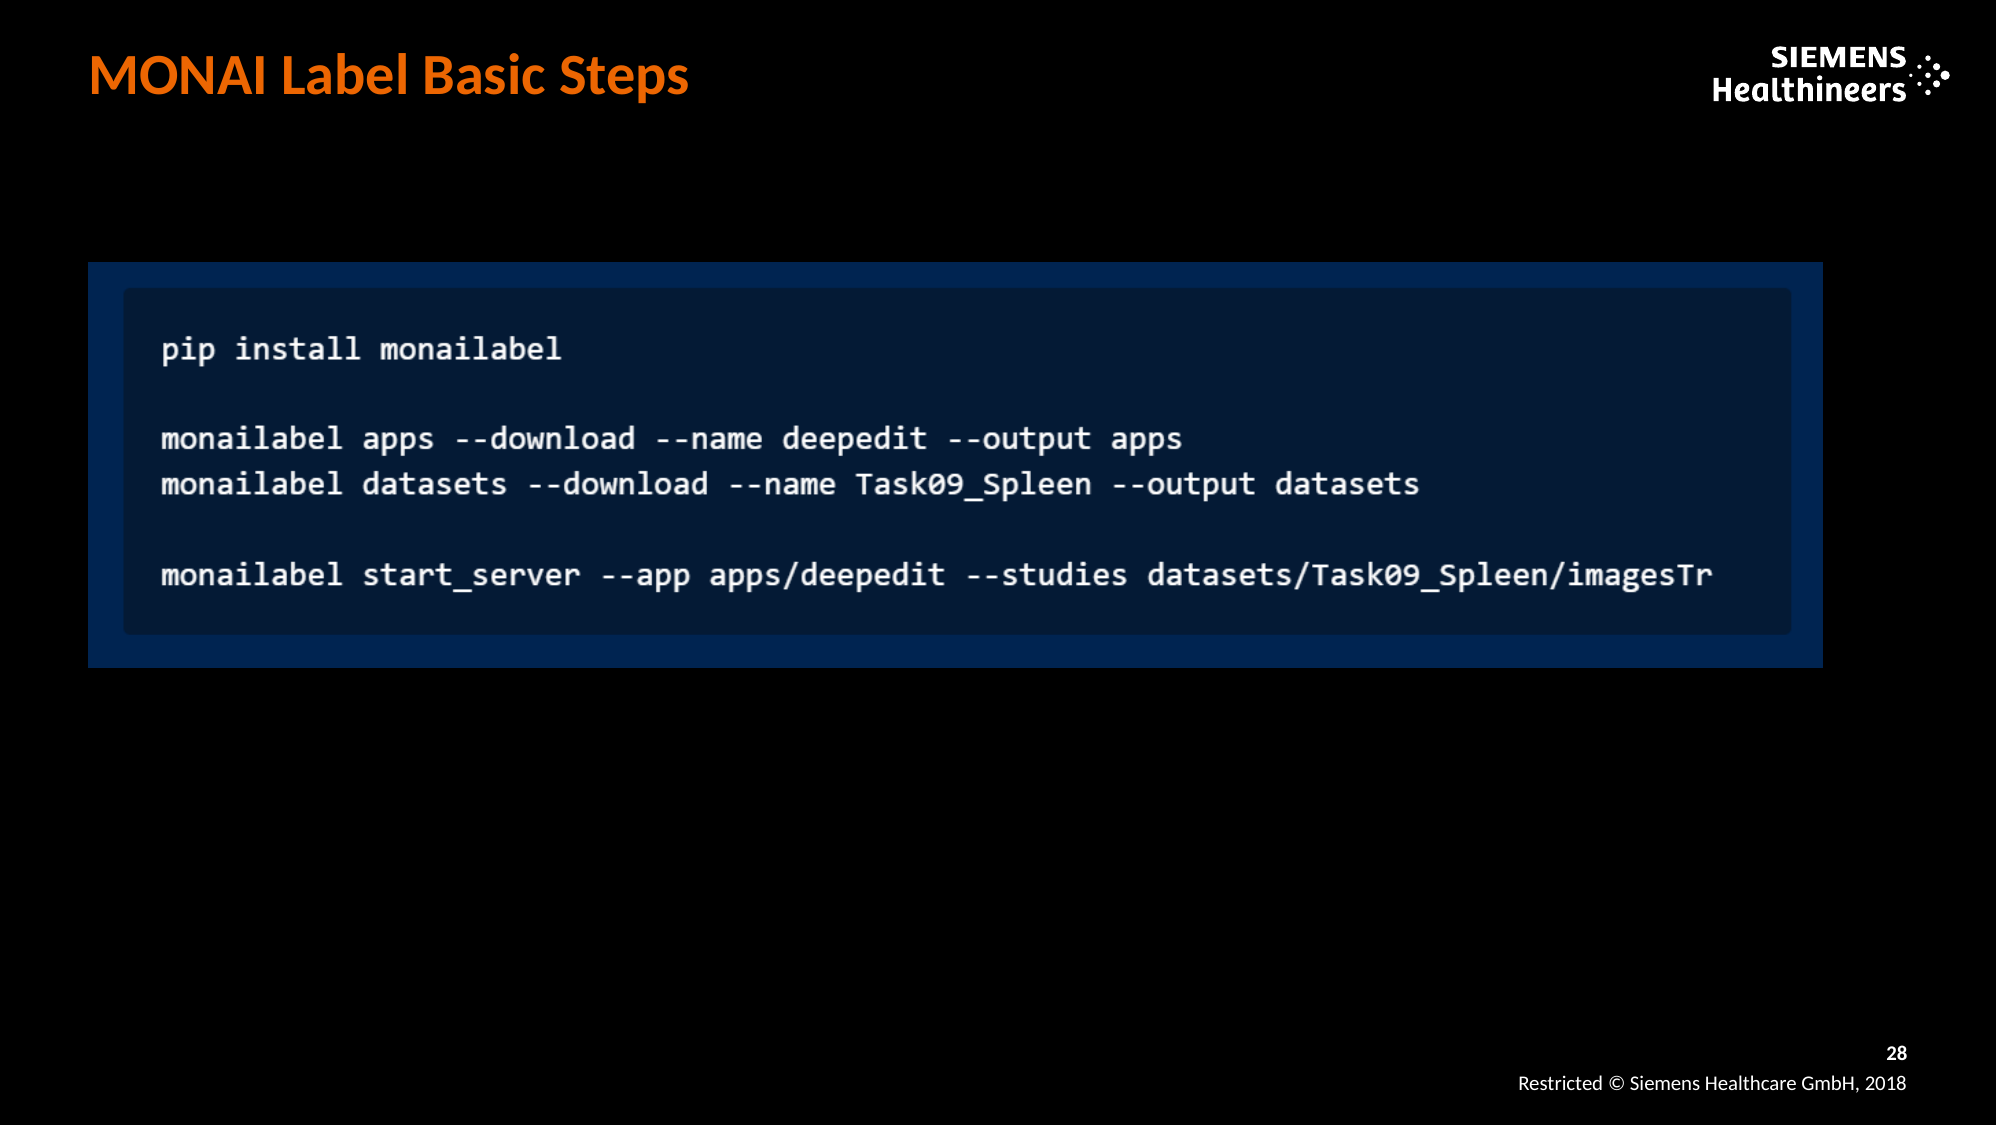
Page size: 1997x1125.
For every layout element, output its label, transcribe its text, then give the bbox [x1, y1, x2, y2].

picture [88, 262, 1823, 668]
title MONAI Label Basic Steps [88, 36, 1600, 173]
